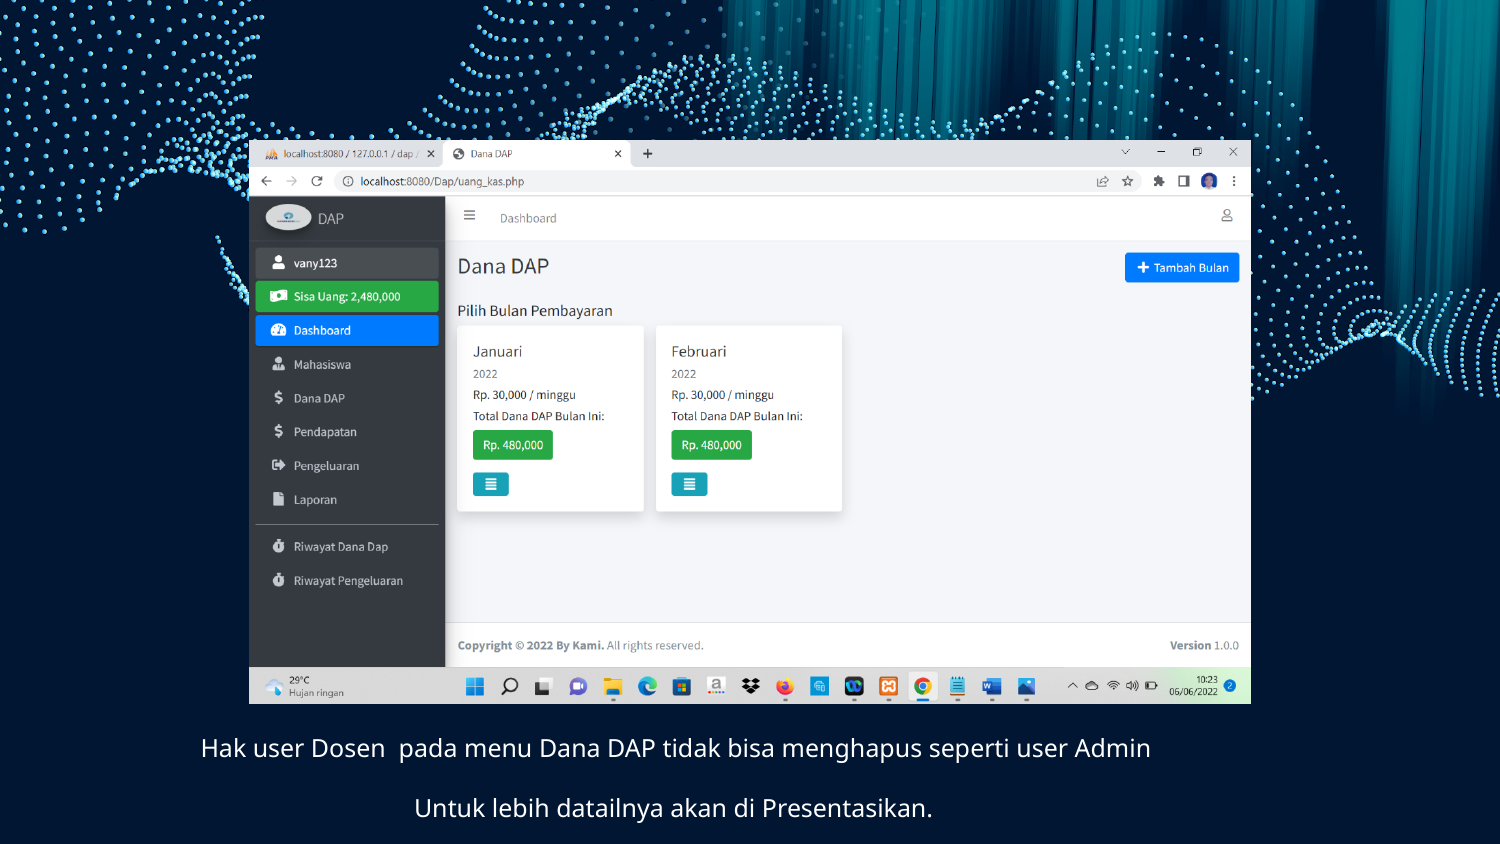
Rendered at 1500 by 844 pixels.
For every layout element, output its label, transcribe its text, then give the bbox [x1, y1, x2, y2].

title Hak user Dosen pada menu Dana DAP tidak bisa menghapus seperti user Admin Untuk lebih datailnya akan di Presentasikan. [10, 3, 1500, 838]
picture [0, 0, 1500, 844]
picture [249, 139, 1251, 704]
